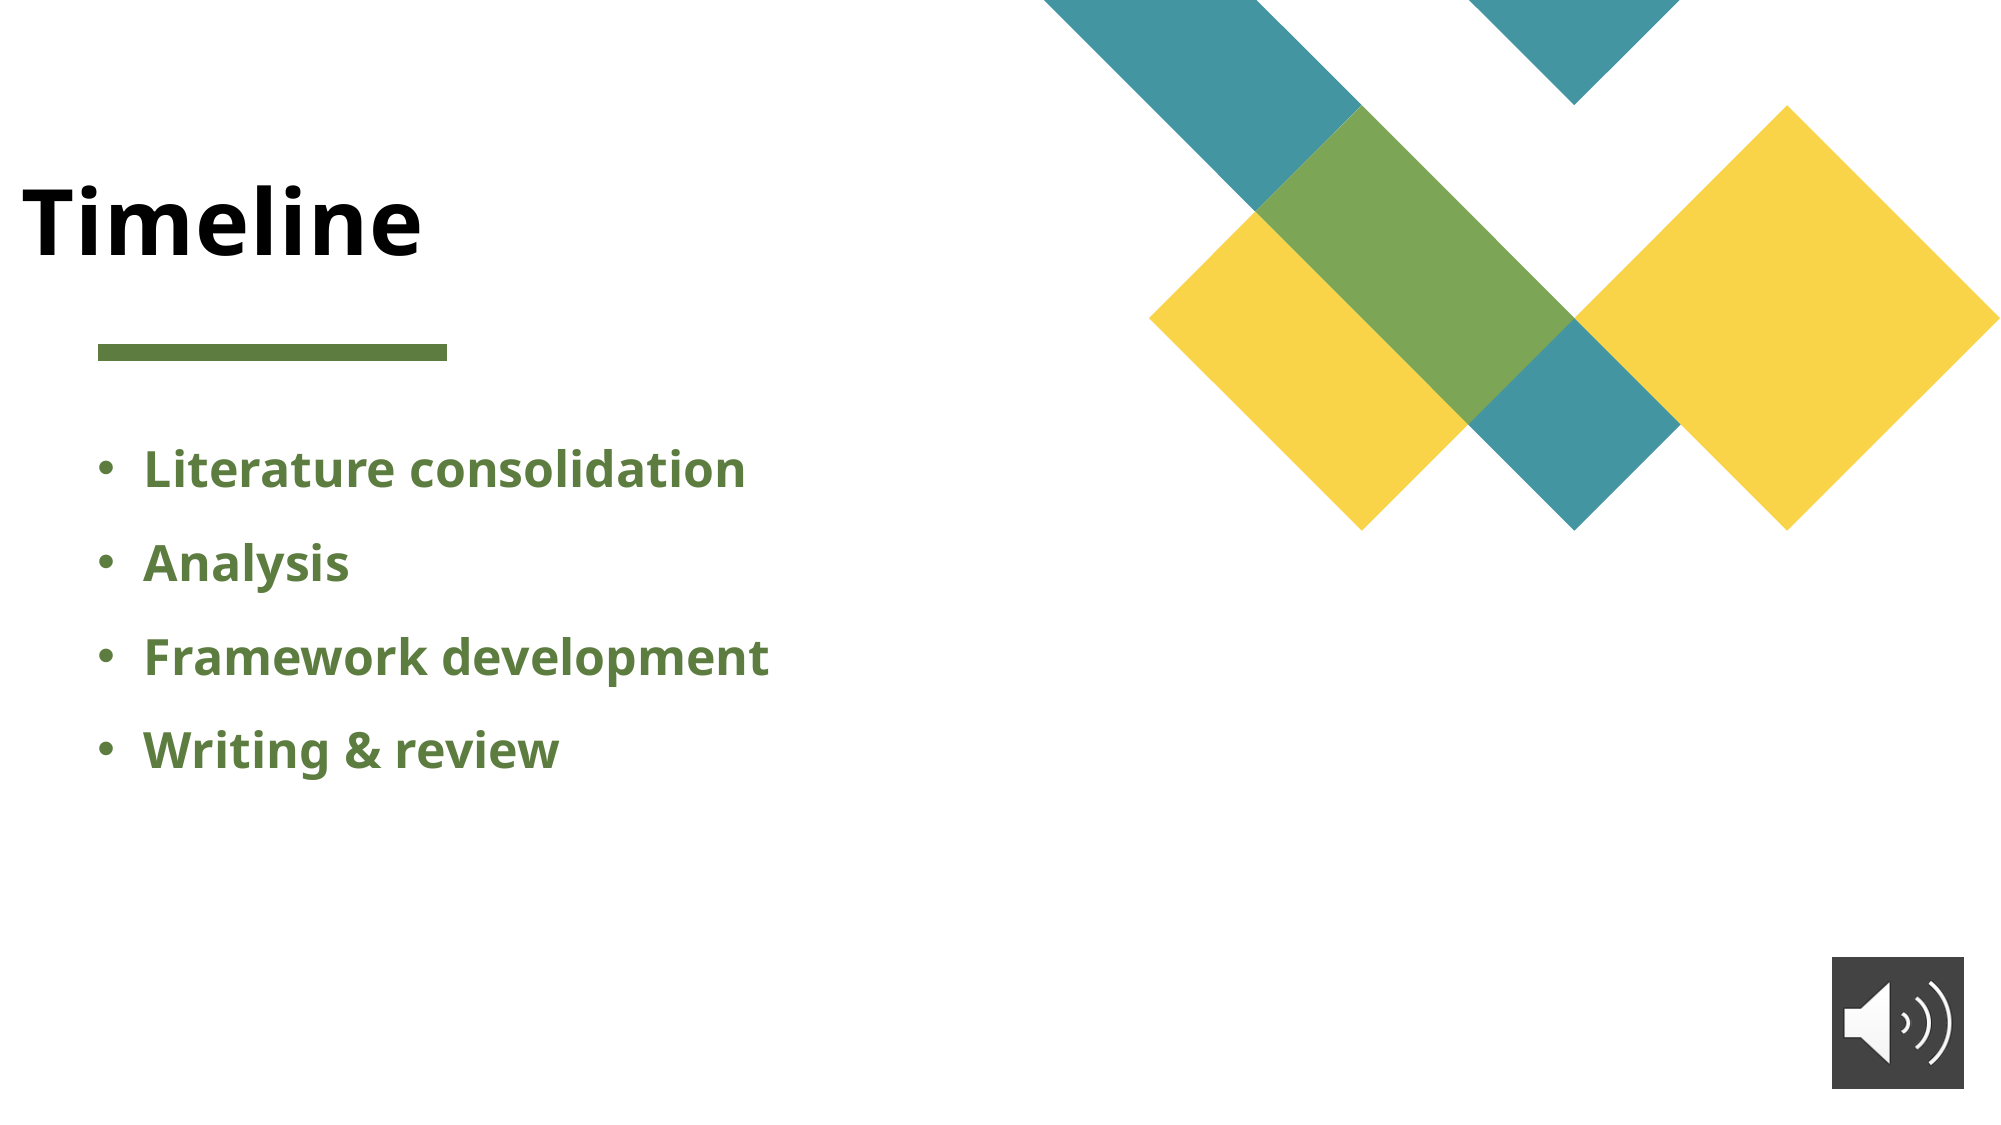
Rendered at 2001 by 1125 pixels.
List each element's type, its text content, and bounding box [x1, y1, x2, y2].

list Literature consolidation Analysis Framework development Writing & review [97, 374, 1238, 883]
picture [1831, 956, 1965, 1090]
title Timeline [21, 11, 958, 273]
